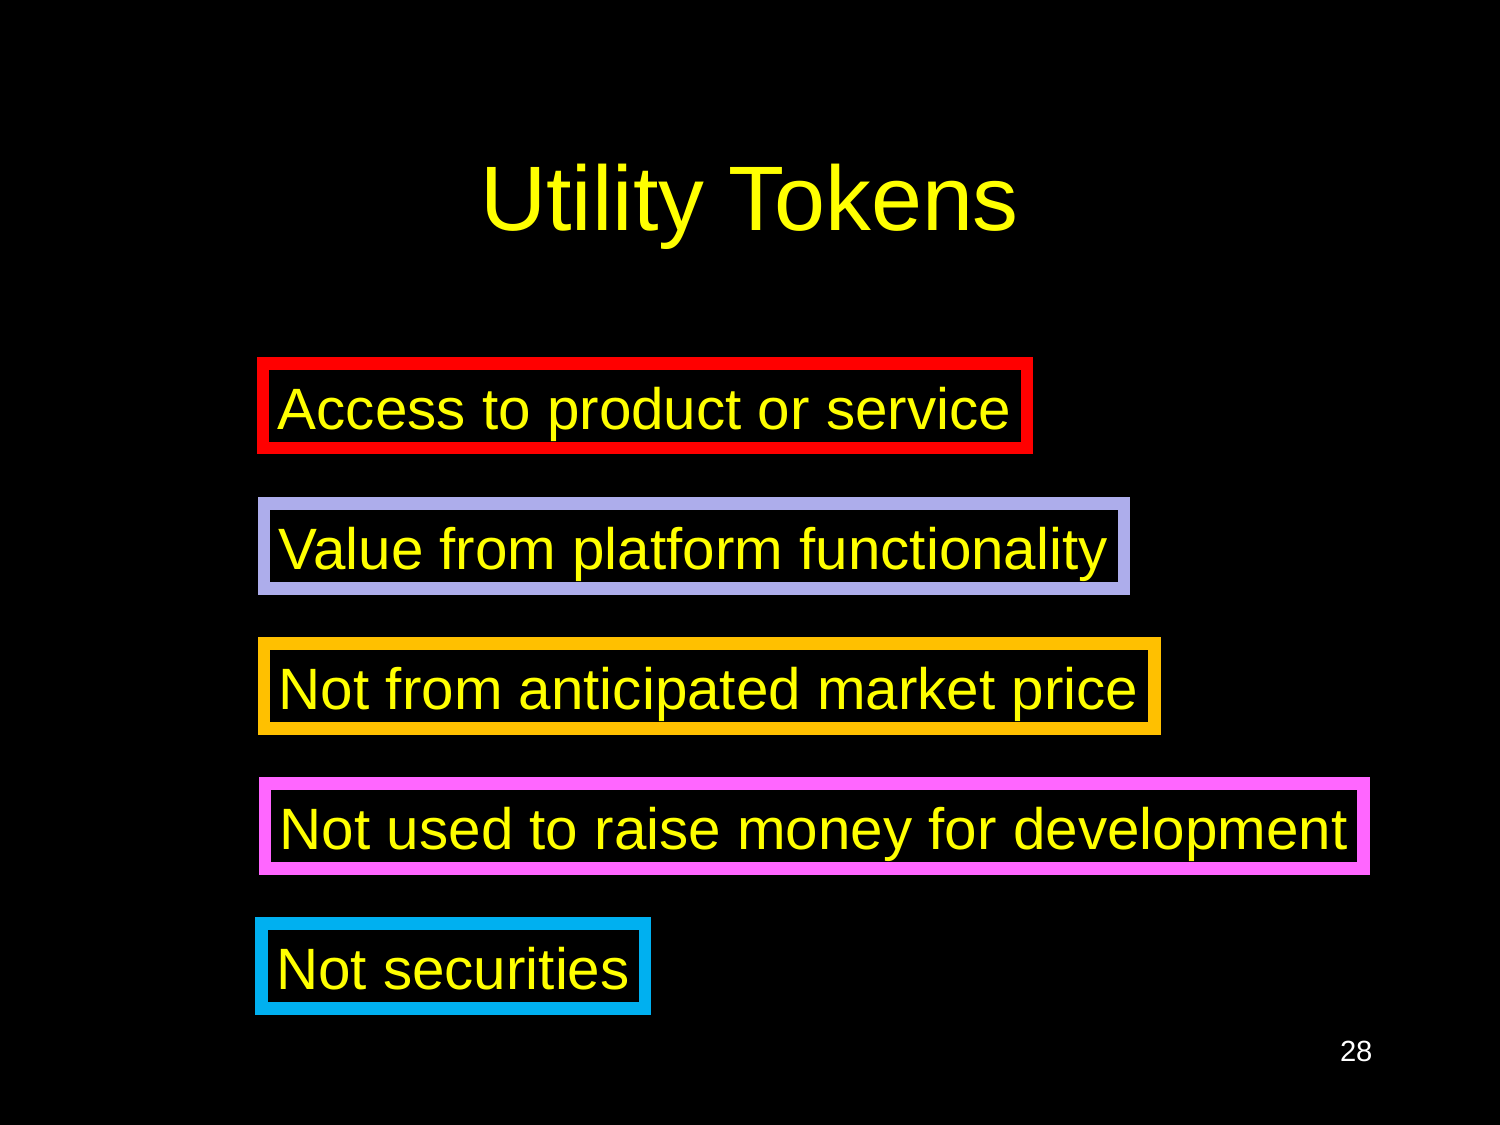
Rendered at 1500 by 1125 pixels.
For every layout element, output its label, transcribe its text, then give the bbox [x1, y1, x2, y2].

slide_number 28 [1074, 1024, 1388, 1101]
text_box Not securities [261, 923, 646, 1009]
text_box Not from anticipated market price [264, 643, 1155, 729]
text_box Not used to raise money for development [265, 783, 1364, 869]
text_box Value from platform functionality [263, 503, 1124, 589]
text_box Access to product or service [263, 363, 1027, 449]
title Utility Tokens [112, 99, 1388, 288]
